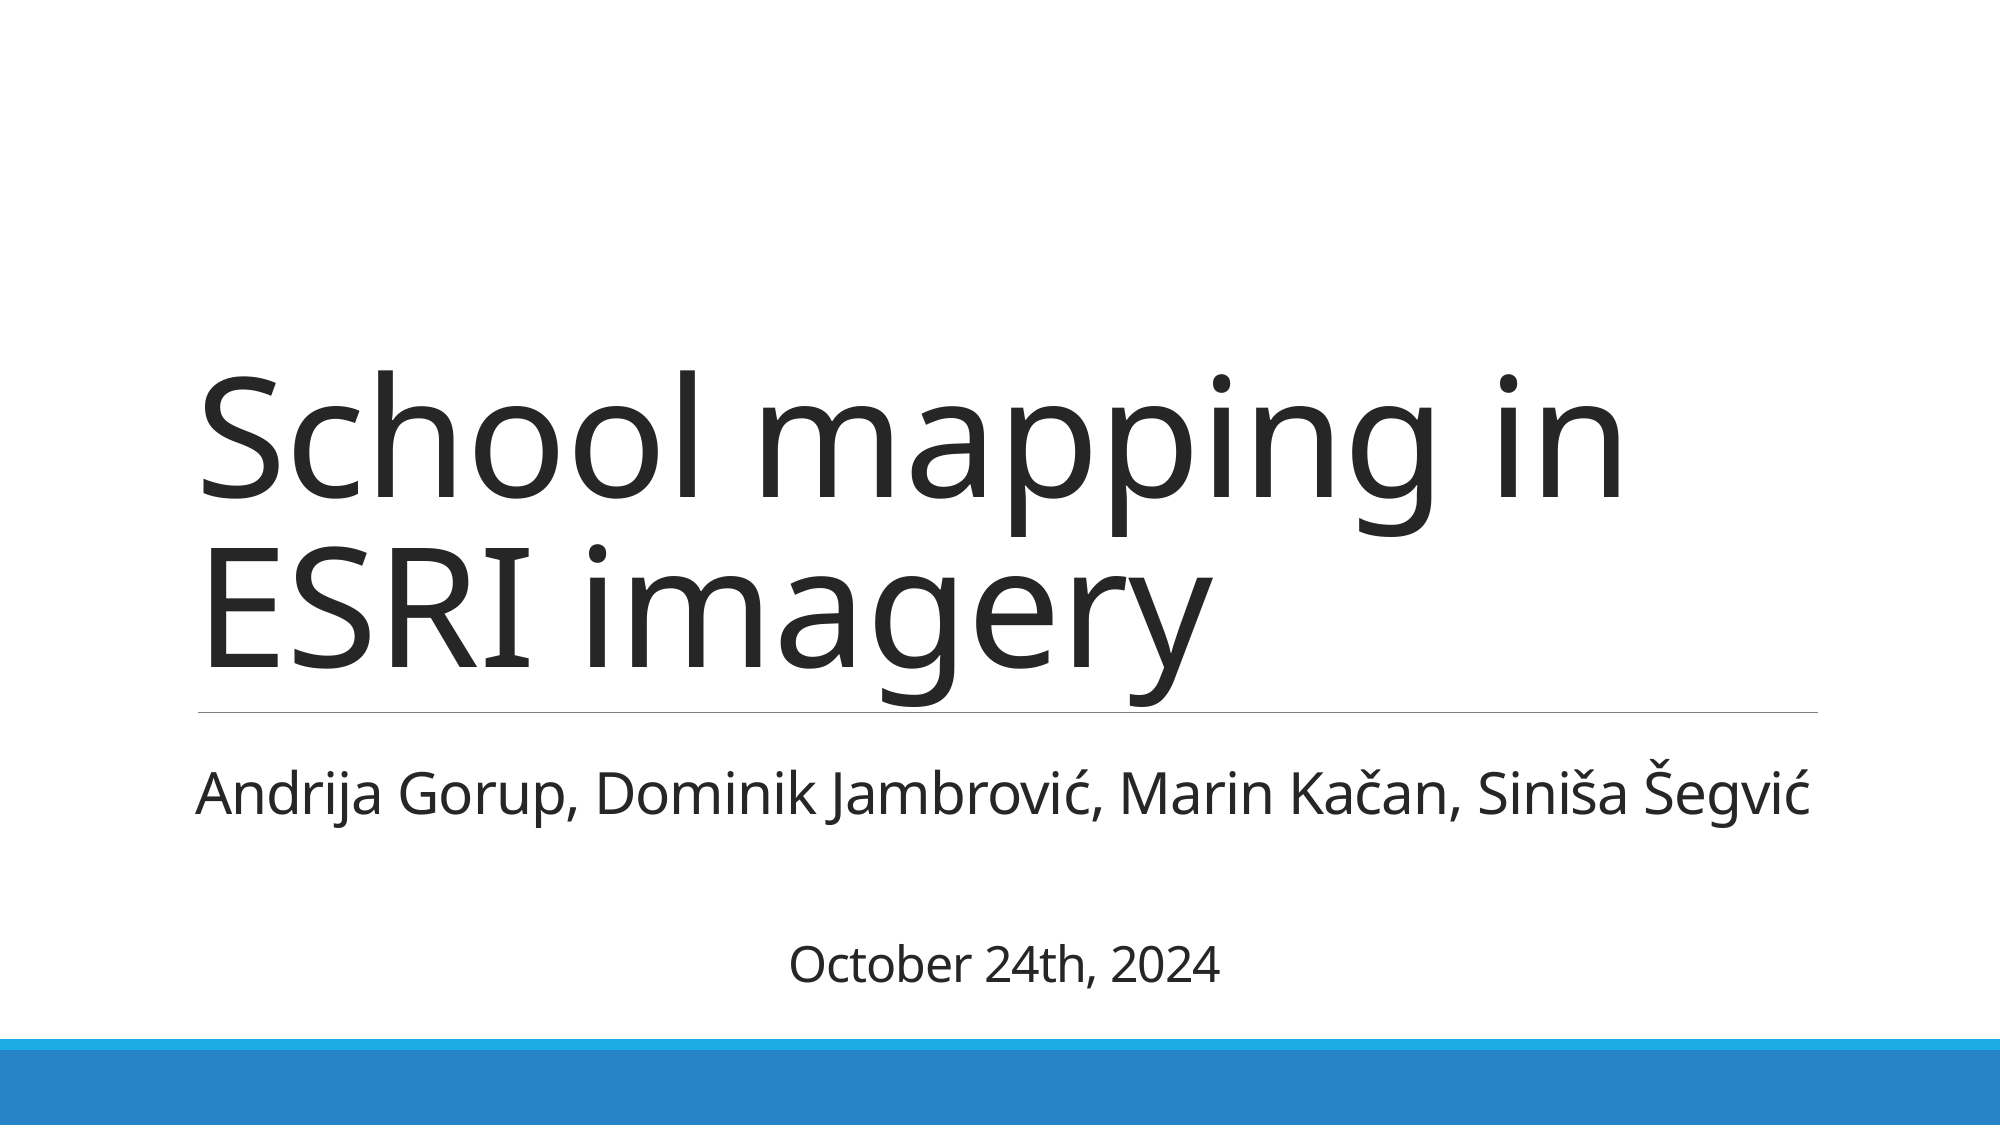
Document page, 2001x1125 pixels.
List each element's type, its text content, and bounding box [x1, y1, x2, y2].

title School mapping in ESRI imagery [180, 124, 1830, 709]
text_box October 24th, 2024 [179, 875, 1830, 1001]
text_box Andrija Gorup, Dominik Jambrović, Marin Kačan, Siniša Šegvić [179, 709, 1830, 834]
